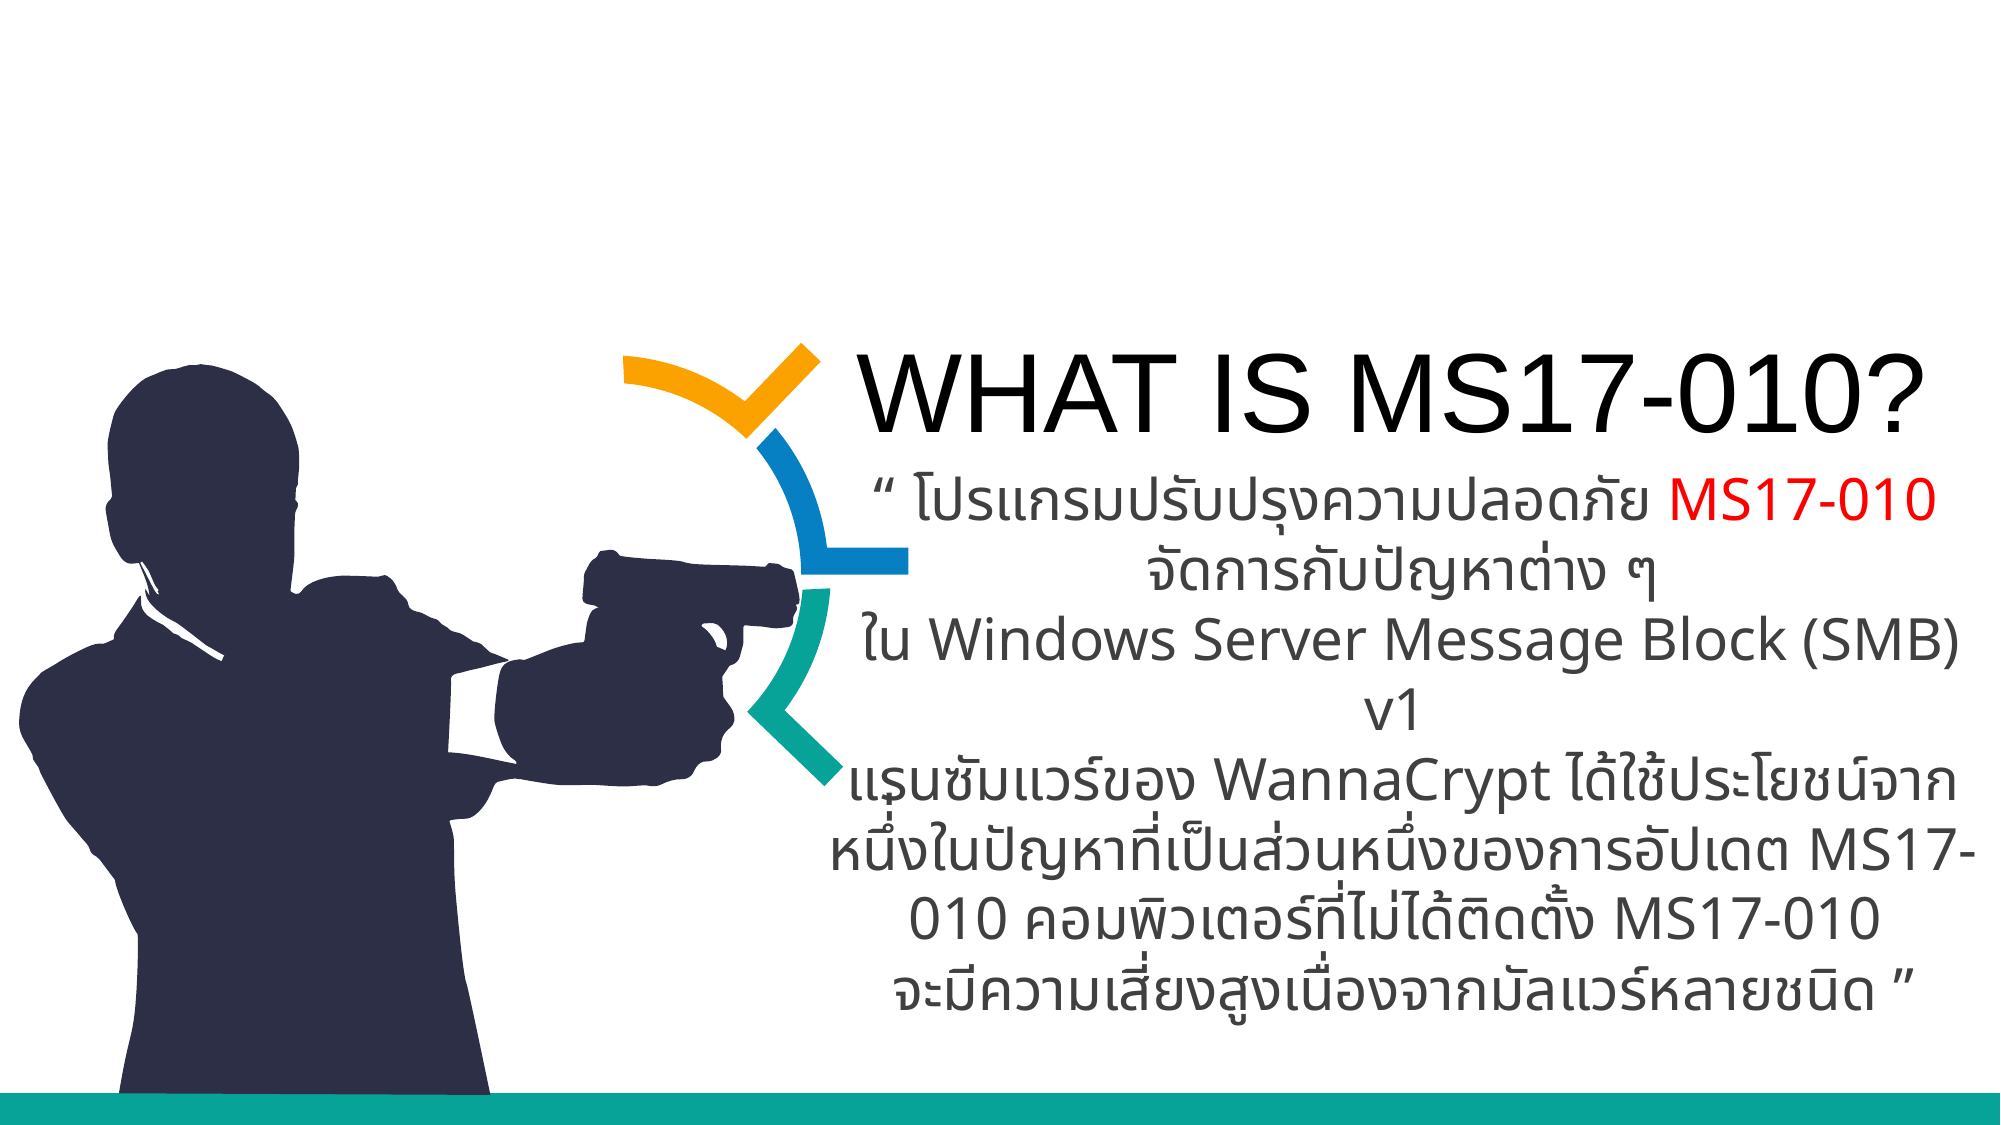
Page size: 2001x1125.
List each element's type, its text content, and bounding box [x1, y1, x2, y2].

text_box [1134, 863, 1826, 909]
text_box “ โปรแกรมปรับปรุงความปลอดภัย MS17-010 จัดการกับปัญหาต่าง ๆ ใน Windows Server Message Block (SMB) v1 แรนซัมแวร์ของ WannaCrypt ได้ใช้ประโยชน์จากหนึ่่งในปัญหาที่เป็นส่วนหนึ่งของการอัปเดต MS17-010 คอมพิวเตอร์ที่ไม่ได้ติดตั้ง MS17-010 จะมีความเสี่ยงสูงเนื่องจากมัลแวร์หลายชนิด ” [812, 726, 1995, 1030]
text_box WHAT IS MS17-010? [909, 320, 2000, 726]
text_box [641, 289, 909, 754]
text_box [19, 364, 721, 1095]
